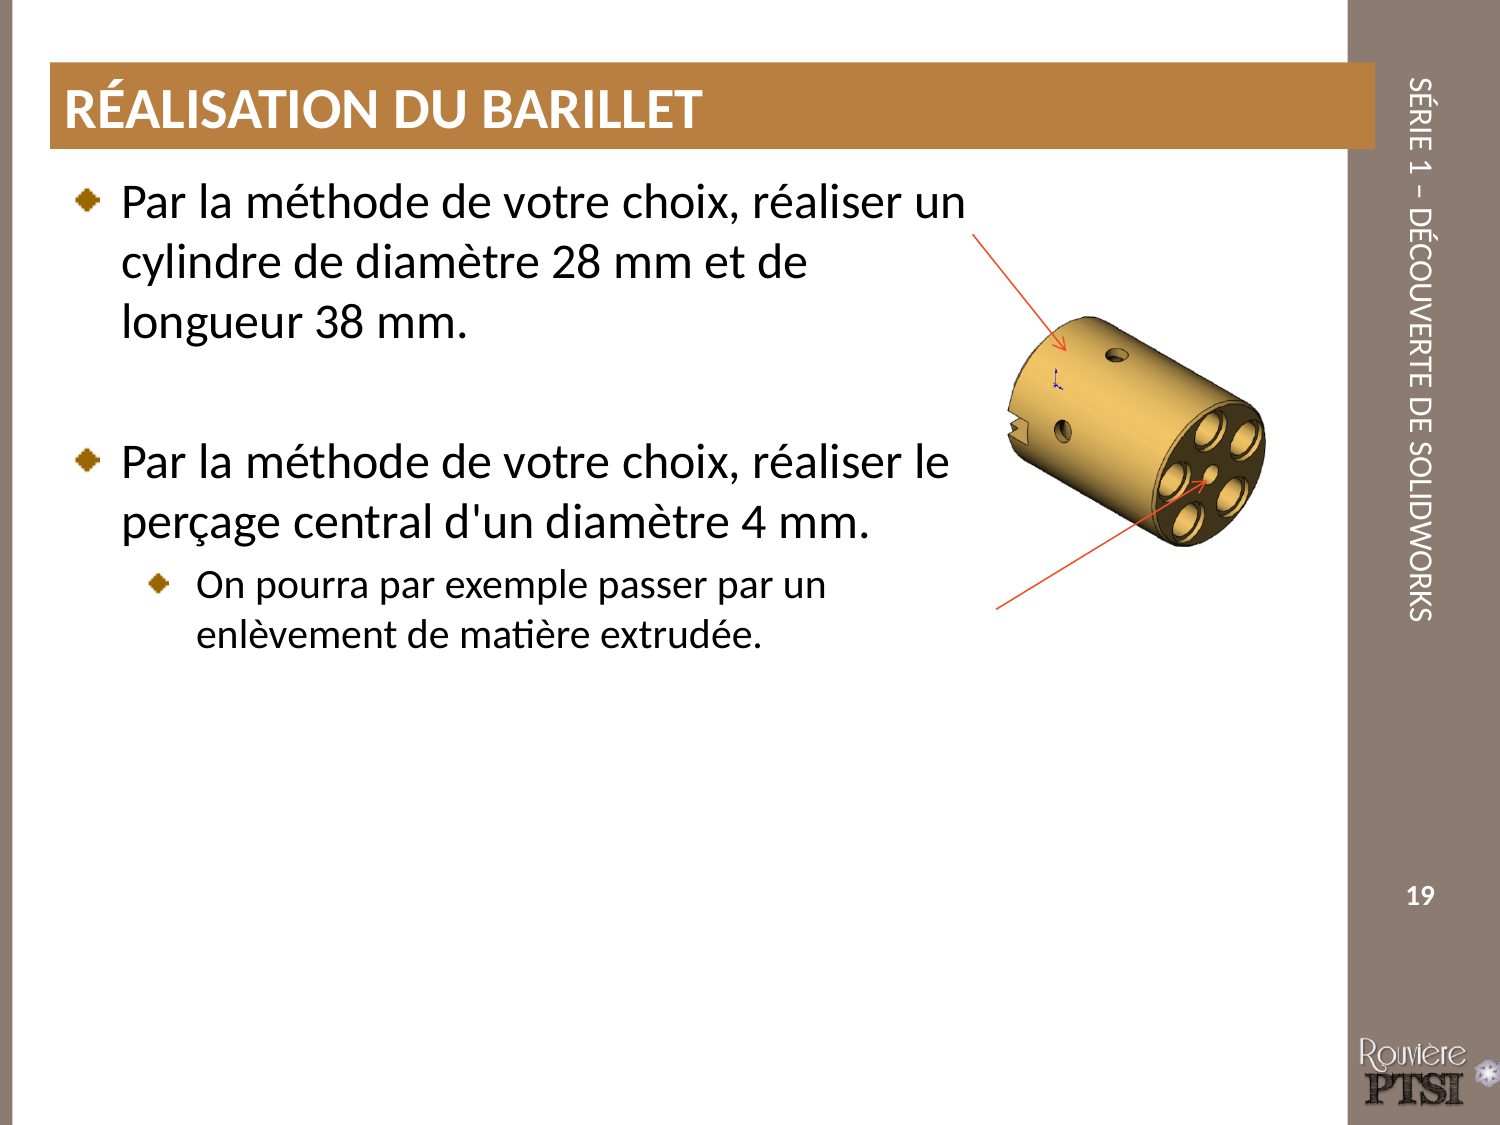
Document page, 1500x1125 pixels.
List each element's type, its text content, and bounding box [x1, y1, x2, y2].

slide_number 19 [1340, 869, 1500, 917]
picture [64, 180, 100, 216]
picture [64, 440, 100, 476]
list Par la méthode de votre choix, réaliser un cylindre de diamètre 28 mm et de longueur 38 mm. Par la méthode de votre choix, réaliser le perçage central d'un diamètre 4 mm. On pourra par exemple passer par un enlèvement de matière extrudée. [50, 160, 1008, 1025]
picture [139, 566, 169, 597]
picture [1007, 316, 1266, 547]
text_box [995, 480, 1208, 610]
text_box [960, 245, 1079, 341]
list Réalisation du barillet [50, 62, 1375, 149]
picture [1359, 1037, 1500, 1109]
